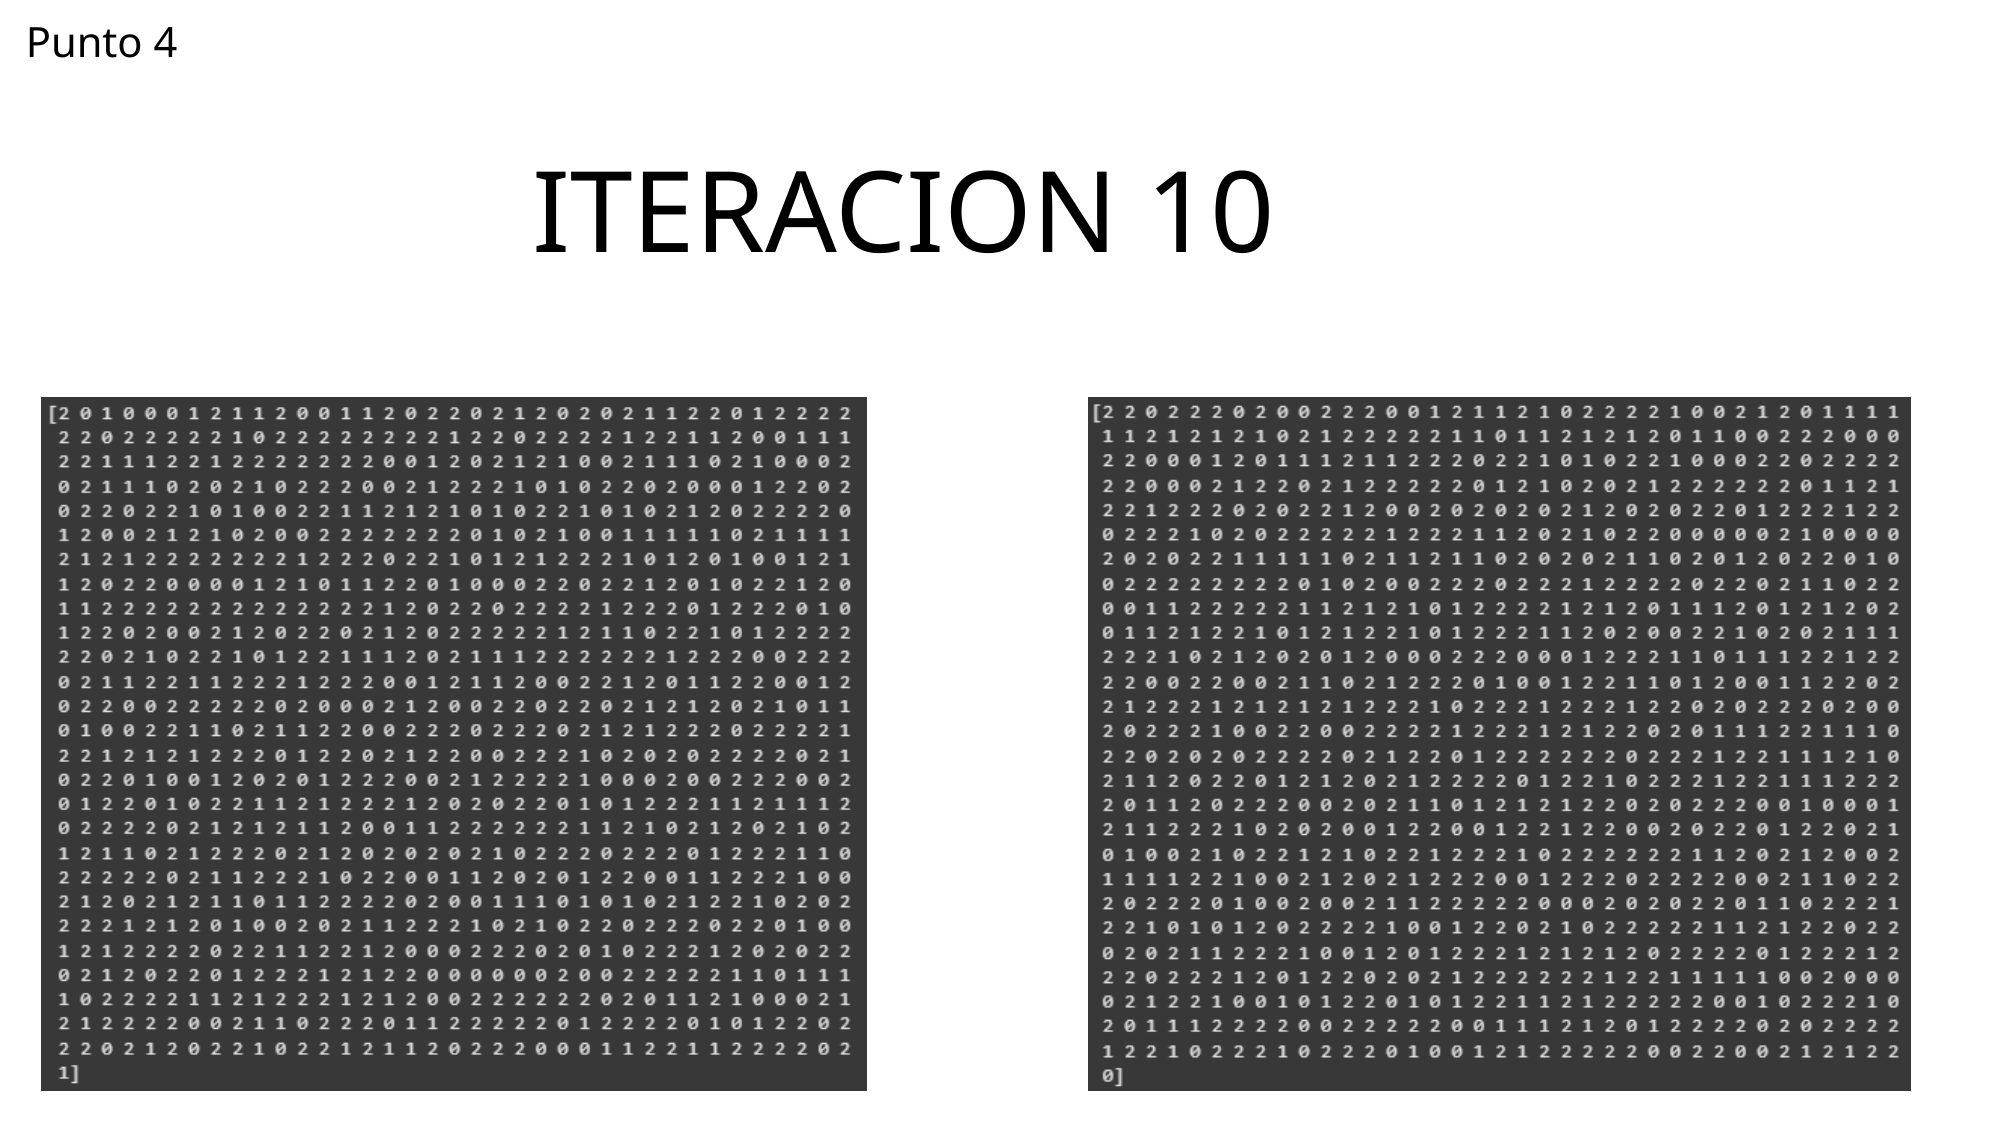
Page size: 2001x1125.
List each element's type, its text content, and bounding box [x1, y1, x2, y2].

text_box Punto 4 [0, 7, 204, 73]
picture [41, 396, 867, 1091]
picture [1088, 396, 1911, 1091]
text_box ITERACION 10 [430, 132, 1377, 282]
